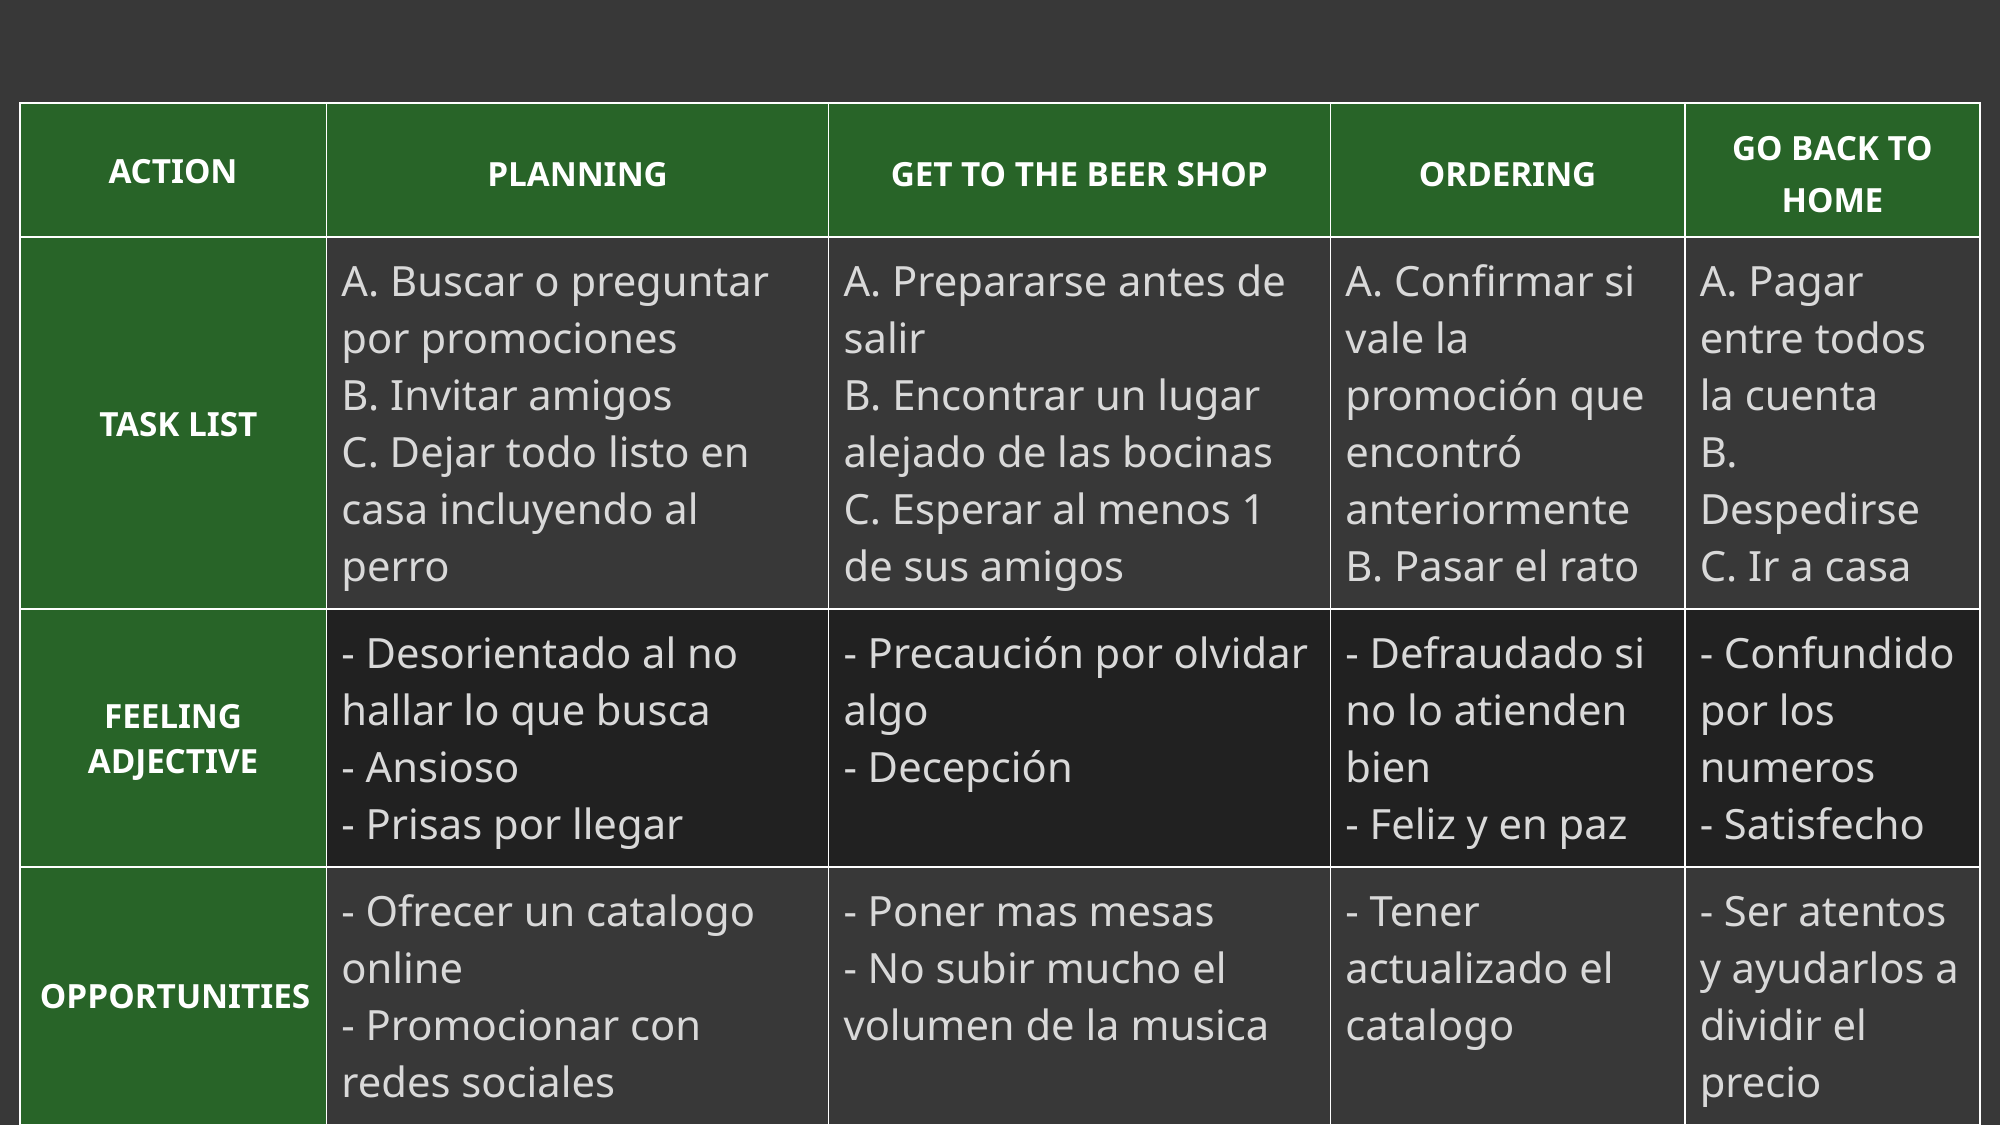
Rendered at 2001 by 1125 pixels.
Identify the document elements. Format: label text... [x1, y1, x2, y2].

table_cell - Confundido por los numeros - Satisfecho [1686, 610, 1979, 866]
table_cell - Ser atentos y ayudarlos a dividir el precio [1686, 868, 1979, 1124]
table_header ACTION [21, 104, 326, 236]
table_header GO BACK TO HOME [1686, 104, 1979, 236]
table_cell A. Prepararse antes de salir B. Encontrar un lugar alejado de las bocinas C. Esperar al menos 1 de sus amigos [829, 238, 1330, 608]
table_header GET TO THE BEER SHOP [829, 104, 1330, 236]
table_cell - Precaución por olvidar algo - Decepción [829, 610, 1330, 866]
table_cell OPPORTUNITIES [21, 868, 326, 1124]
table_cell - Defraudado si no lo atienden bien - Feliz y en paz [1331, 610, 1684, 866]
table_header PLANNING [327, 104, 828, 236]
table_cell A. Confirmar si vale la promoción que encontró anteriormente B. Pasar el rato [1331, 238, 1684, 608]
table_cell TASK LIST [21, 238, 326, 608]
table_cell - Desorientado al no hallar lo que busca - Ansioso - Prisas por llegar [327, 610, 828, 866]
table_cell - Tener actualizado el catalogo [1331, 868, 1684, 1124]
table_cell - Ofrecer un catalogo online - Promocionar con redes sociales [327, 868, 828, 1124]
table_cell - Poner mas mesas - No subir mucho el volumen de la musica [829, 868, 1330, 1124]
table_cell A. Pagar entre todos la cuenta B. Despedirse C. Ir a casa [1686, 238, 1979, 608]
table_cell FEELING ADJECTIVE [21, 610, 326, 866]
table_cell A. Buscar o preguntar por promociones B. Invitar amigos C. Dejar todo listo en casa incluyendo al perro [327, 238, 828, 608]
table_header ORDERING [1331, 104, 1684, 236]
